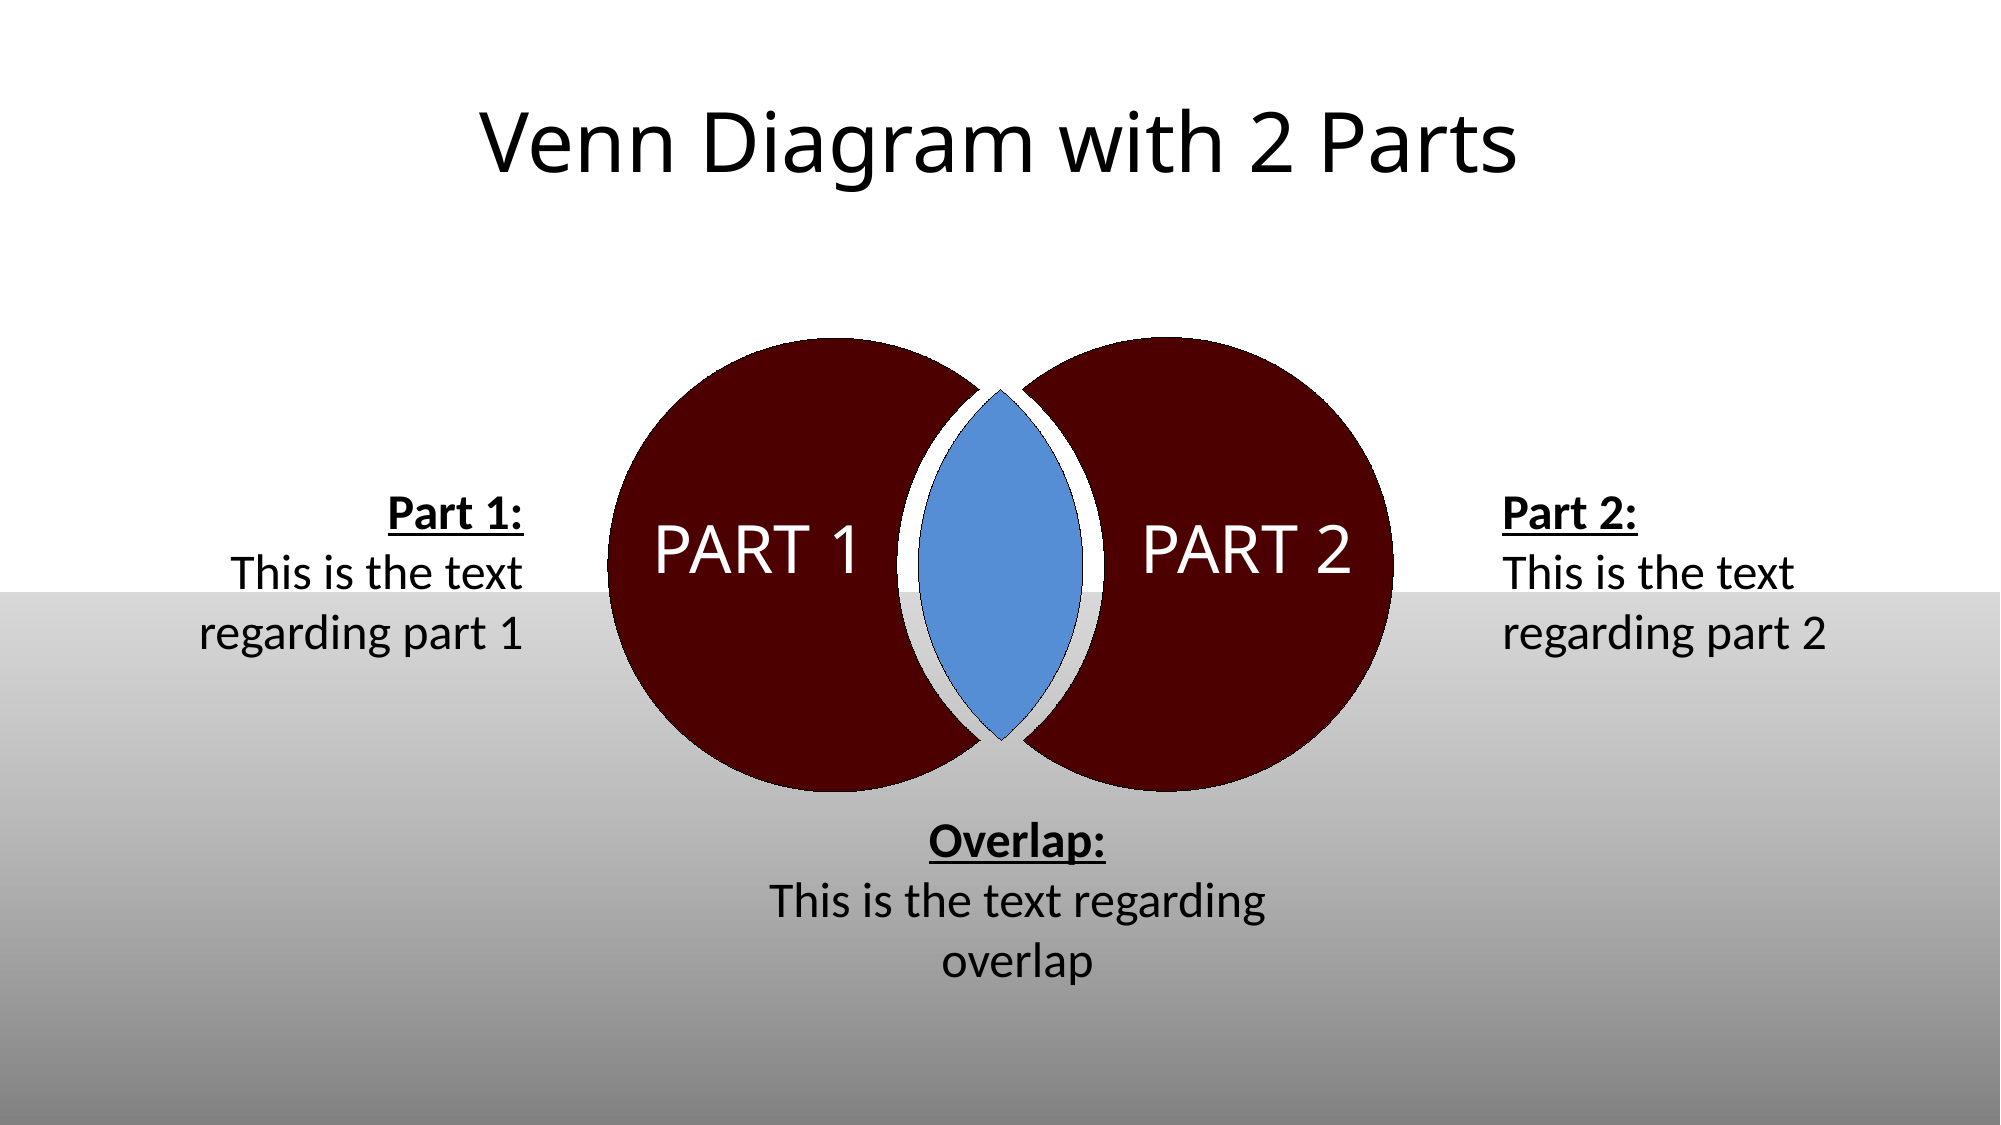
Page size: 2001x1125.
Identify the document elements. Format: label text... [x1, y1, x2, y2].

text_box [0, 590, 2000, 1125]
text_box Part 1: This is the text regarding part 1 [125, 471, 539, 667]
text_box Part 2: This is the text regarding part 2 [1487, 471, 1900, 667]
text_box Overlap: This is the text regarding overlap [730, 801, 1305, 995]
title Venn Diagram with 2 Parts [99, 45, 1900, 233]
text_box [607, 337, 1394, 793]
